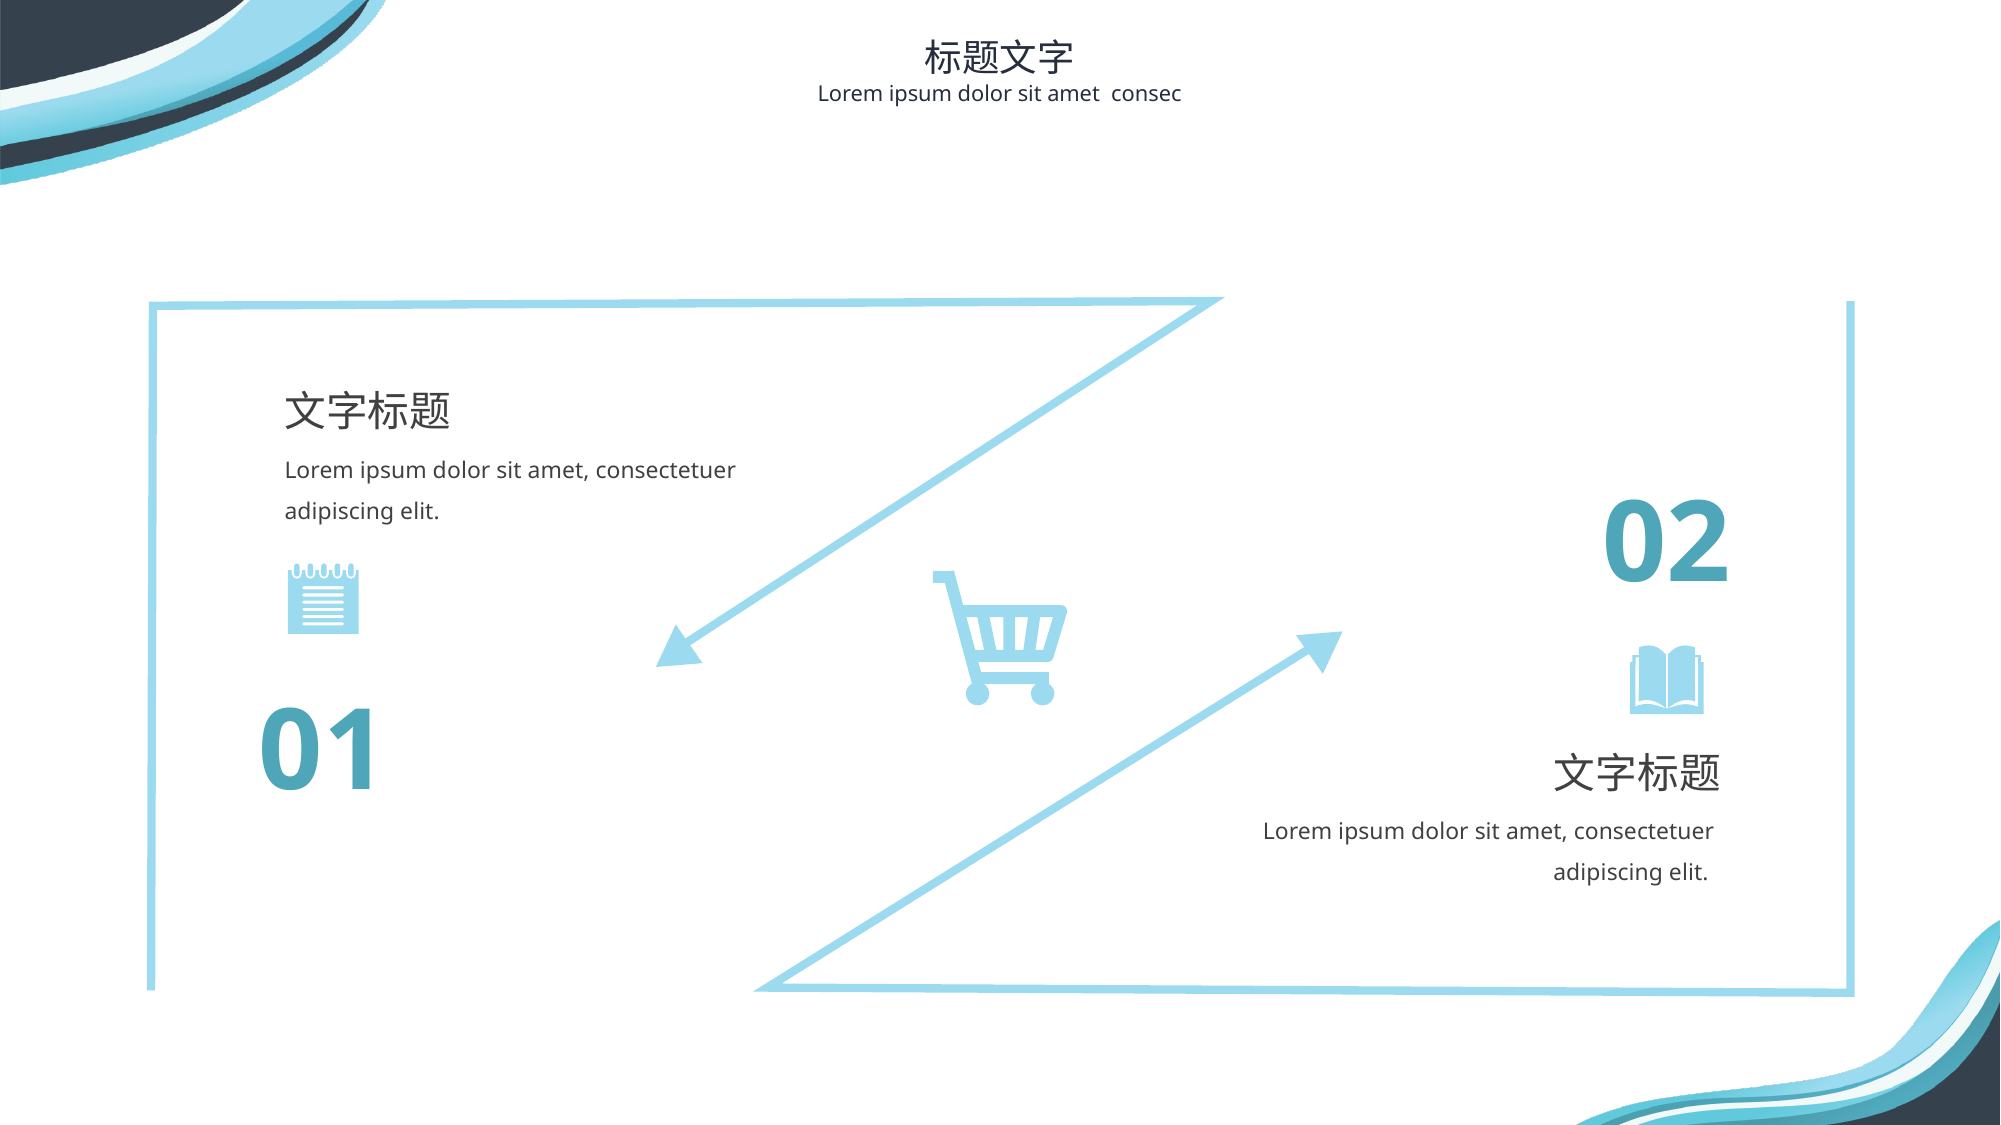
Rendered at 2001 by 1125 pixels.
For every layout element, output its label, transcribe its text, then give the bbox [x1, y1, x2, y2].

text_box [150, 300, 1214, 991]
text_box [654, 622, 705, 669]
picture [1571, 919, 2000, 1125]
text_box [1238, 714, 1736, 890]
text_box [286, 562, 360, 635]
text_box [1629, 644, 1705, 714]
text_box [269, 352, 768, 528]
picture [0, 0, 387, 185]
text_box Lorem ipsum dolor sit amet consec [698, 72, 1302, 114]
text_box 标题文字 [910, 26, 1090, 72]
text_box 02 [1575, 461, 1758, 612]
text_box 01 [231, 670, 415, 820]
text_box [765, 301, 1852, 992]
text_box [1294, 630, 1345, 676]
text_box [931, 569, 1069, 707]
